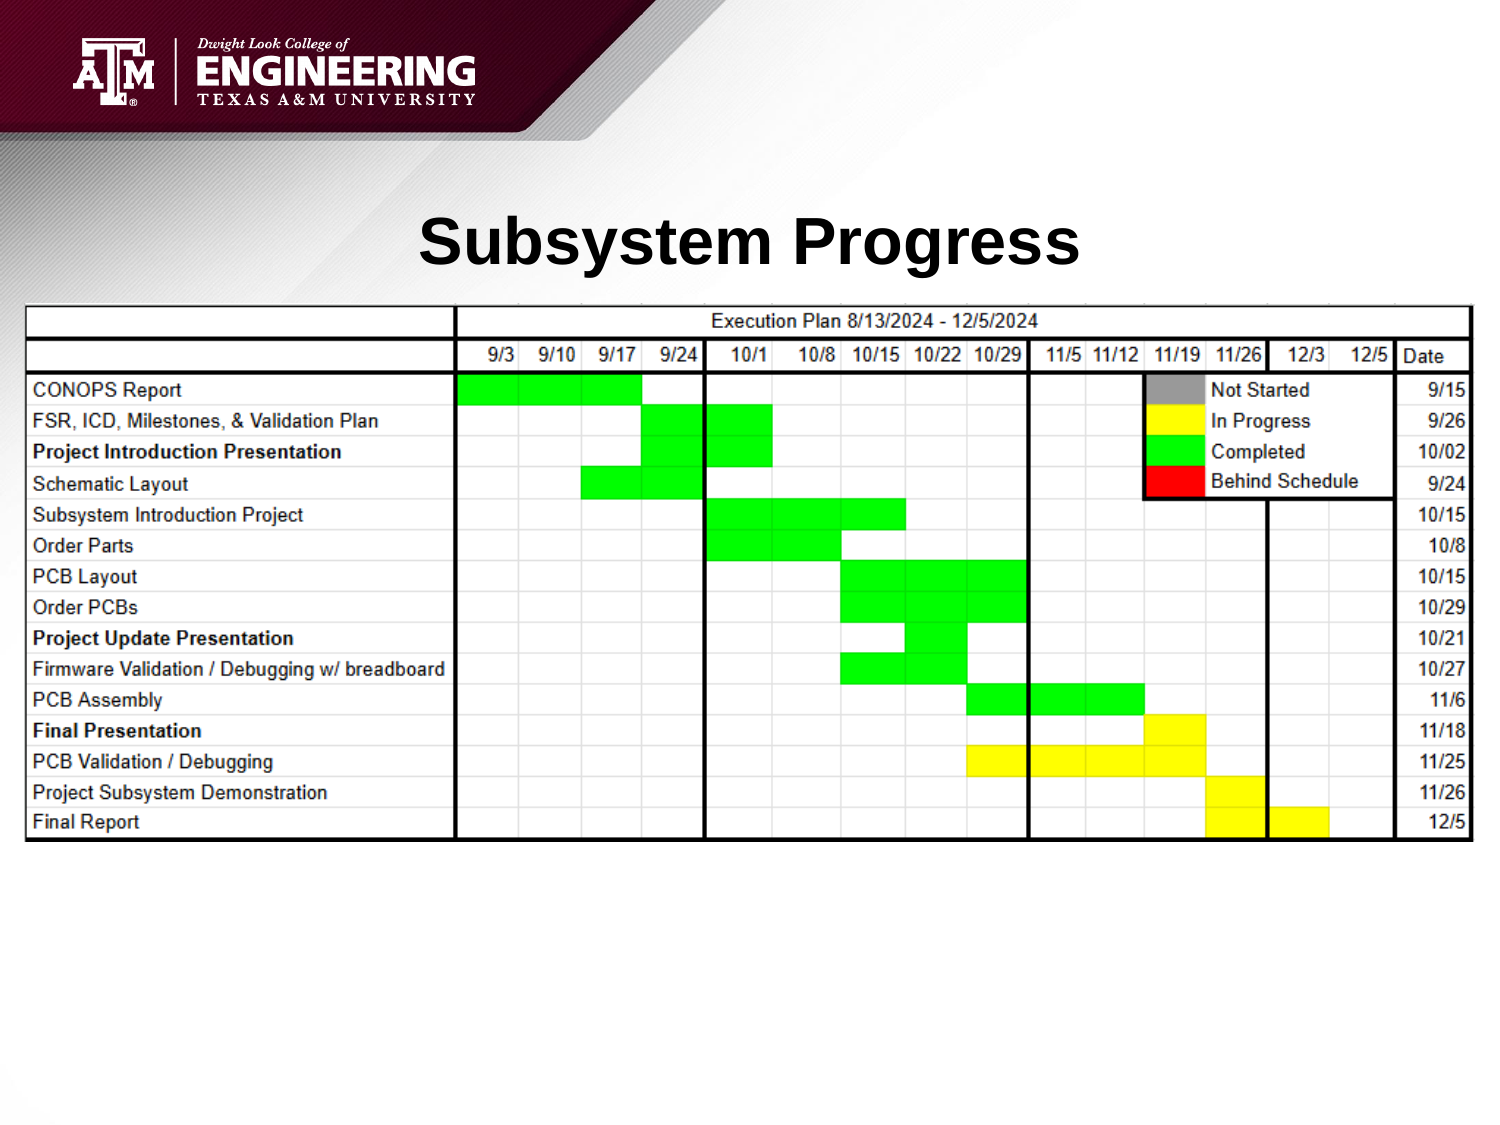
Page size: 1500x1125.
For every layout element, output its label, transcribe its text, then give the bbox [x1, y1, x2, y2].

title Subsystem Progress [75, 172, 1425, 302]
picture [0, 0, 1500, 1125]
